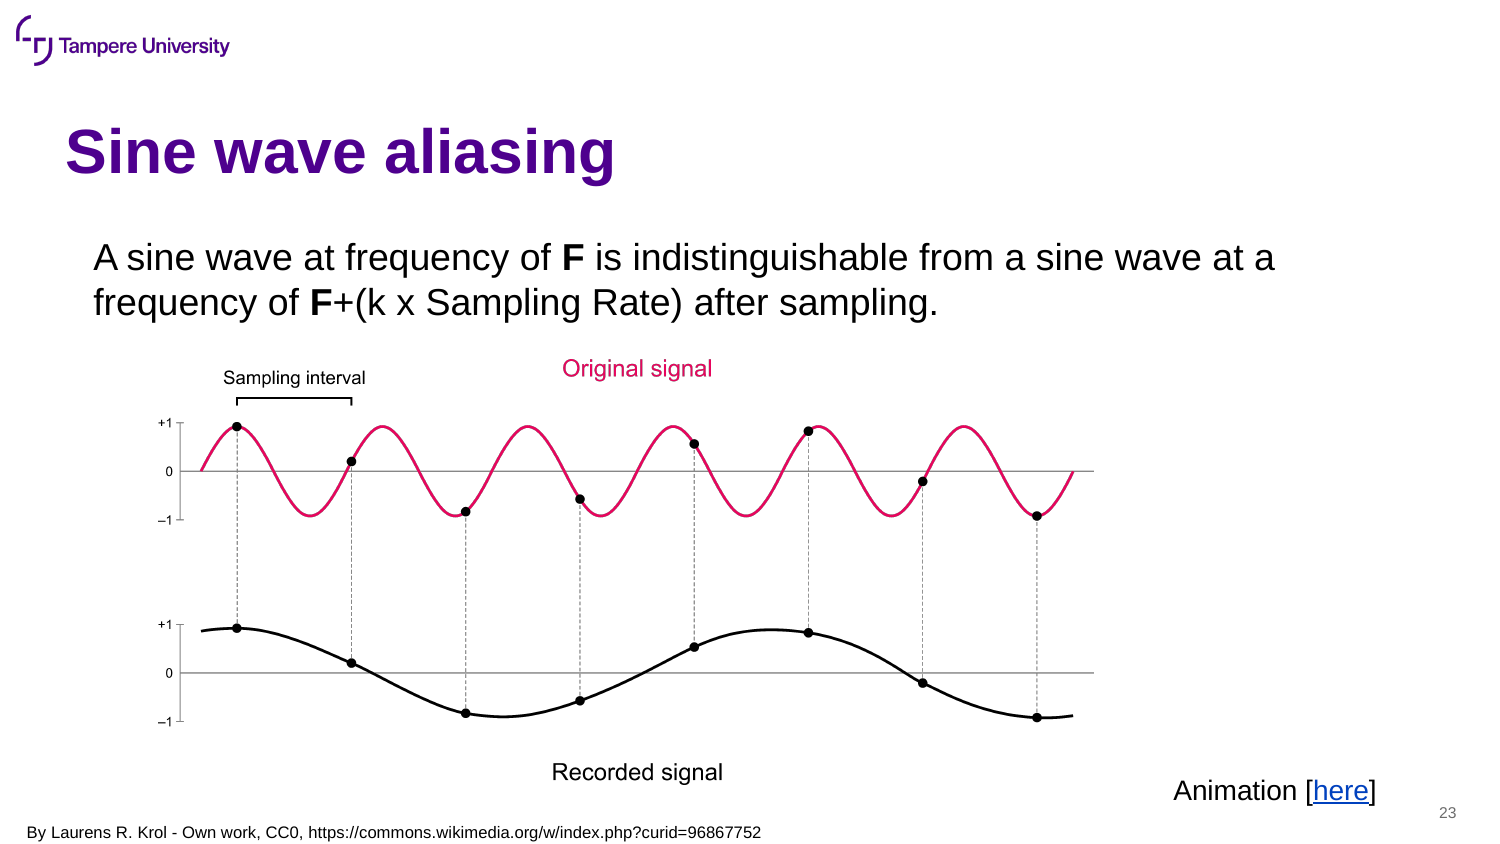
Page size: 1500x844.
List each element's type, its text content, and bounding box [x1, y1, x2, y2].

text_box By Laurens R. Krol - Own work, CC0, https://commons.wikimedia.org/w/index.php?curid=96867752 [11, 814, 778, 844]
slide_number 23 [1439, 798, 1486, 830]
title Sine wave aliasing [50, 112, 1345, 192]
text_box A sine wave at frequency of F is indistinguishable from a sine wave at a frequency of F+(k x Sampling Rate) after sampling. [78, 225, 1373, 331]
picture [158, 359, 1094, 785]
text_box Animation [here] [1158, 764, 1392, 814]
picture [15, 14, 230, 66]
